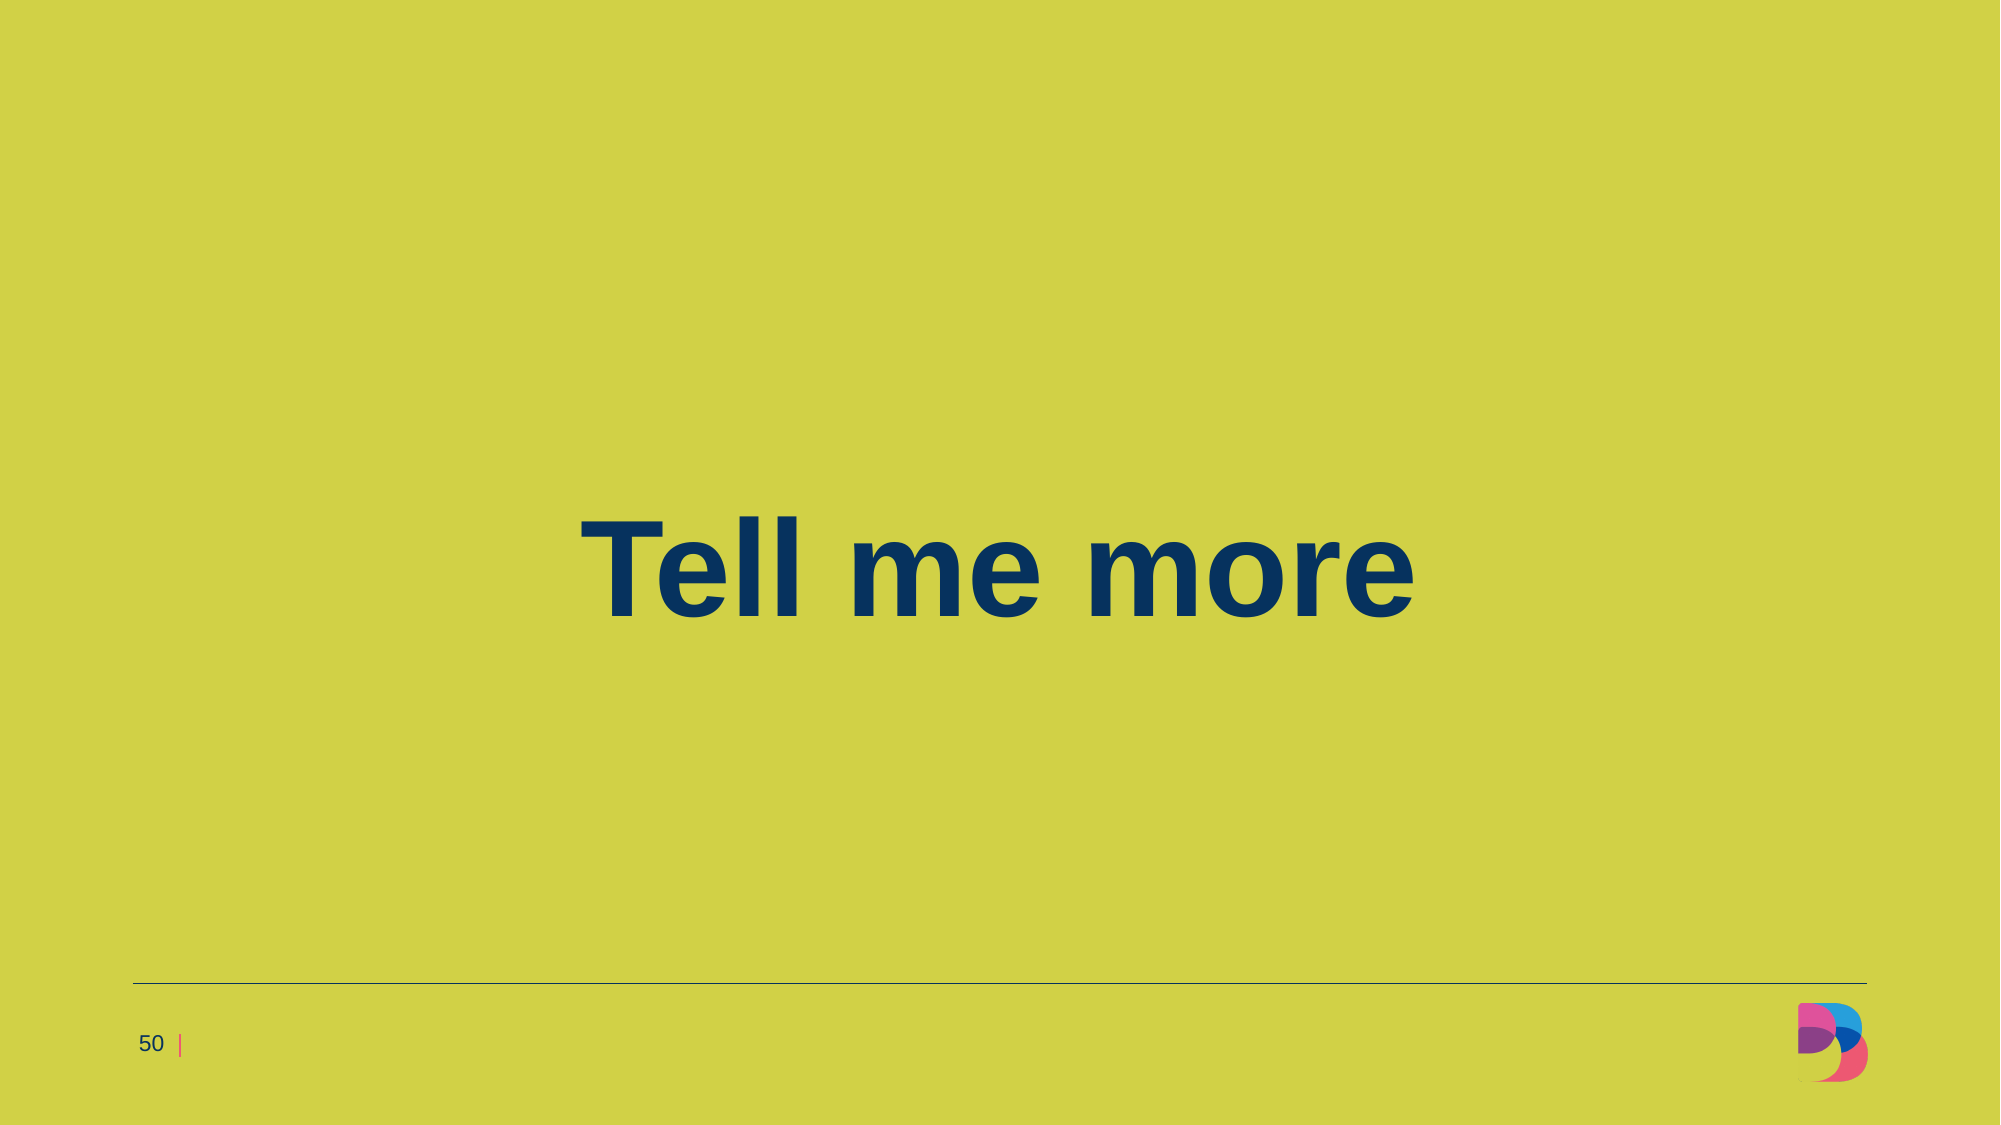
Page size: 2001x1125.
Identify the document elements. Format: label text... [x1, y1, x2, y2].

picture [1798, 1003, 1868, 1082]
slide_number 50 [91, 1012, 180, 1073]
text_box Tell me more [565, 471, 1434, 652]
